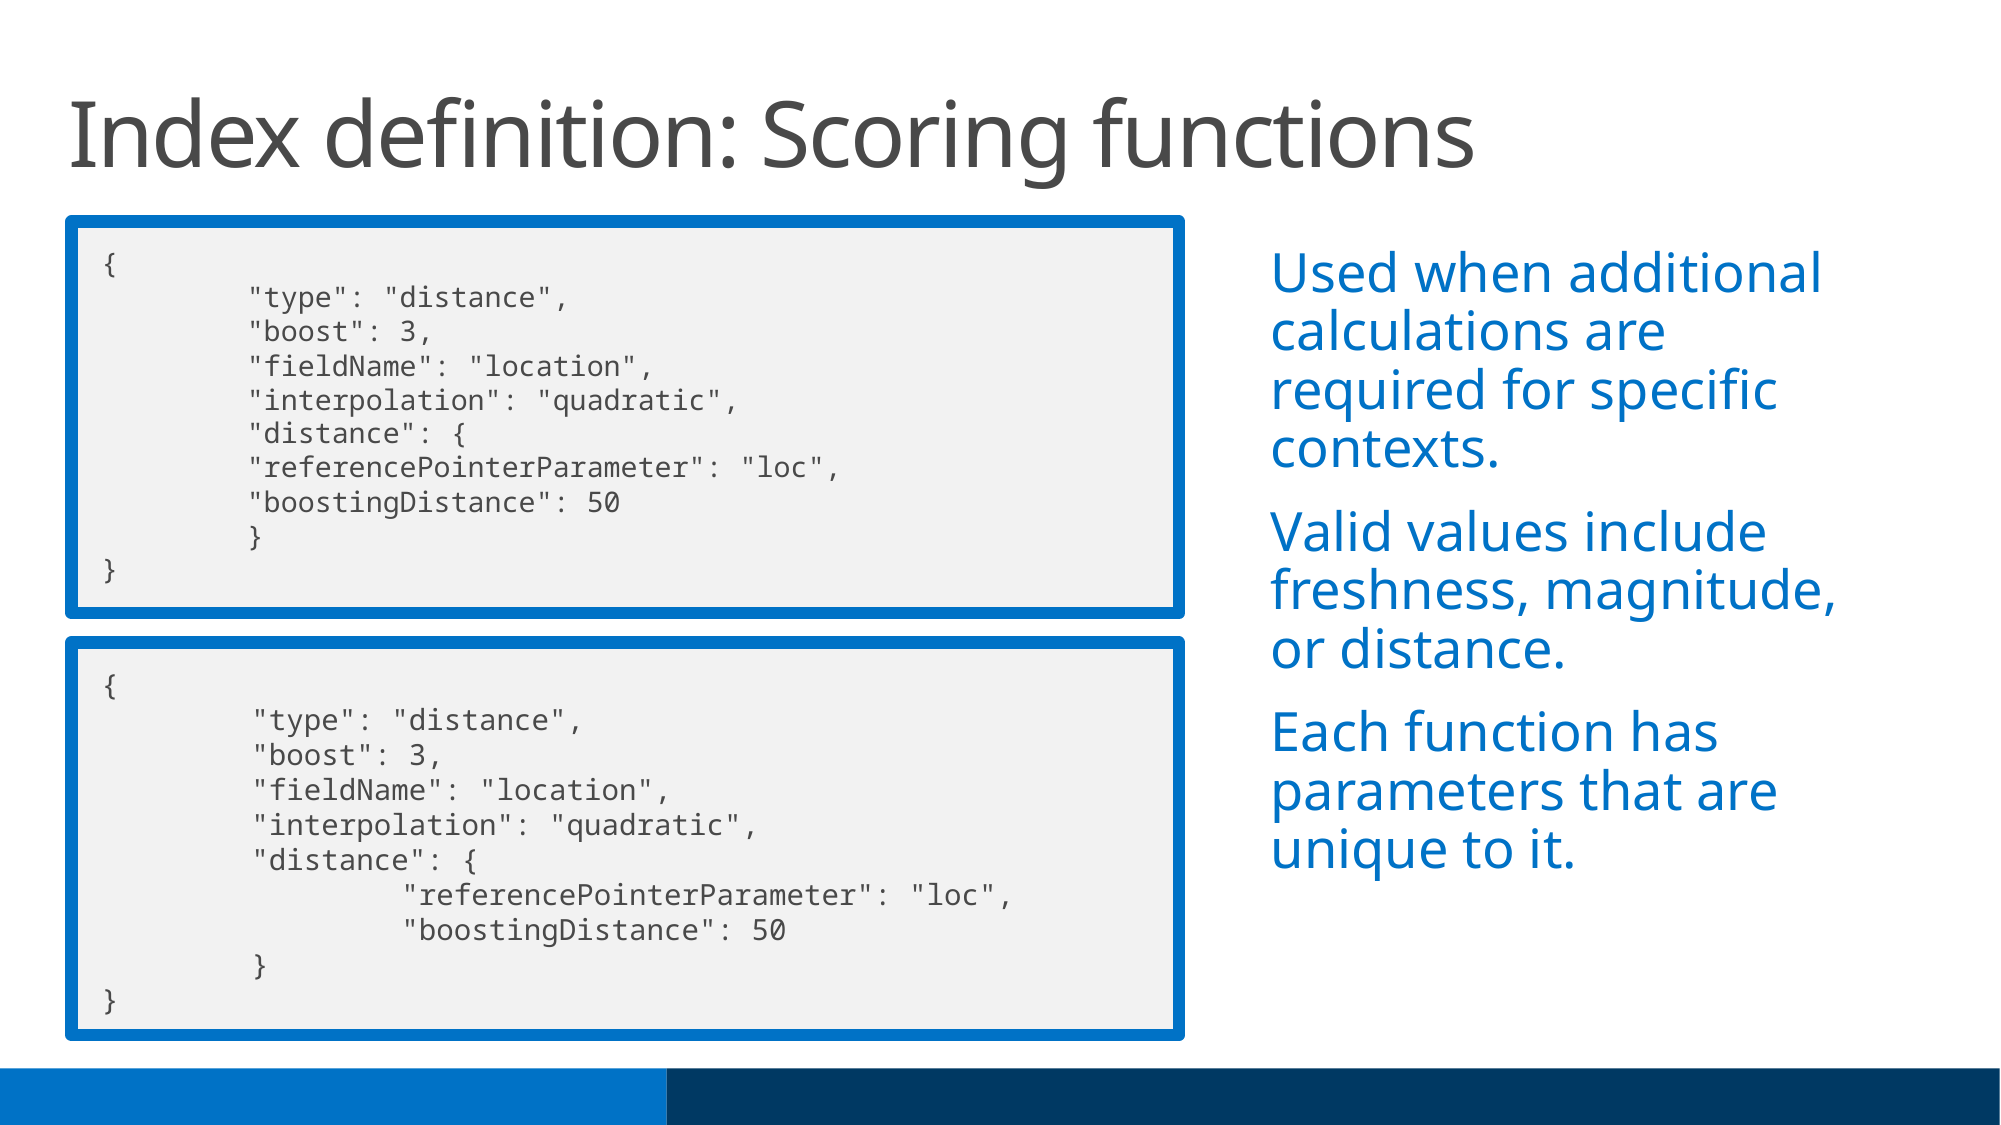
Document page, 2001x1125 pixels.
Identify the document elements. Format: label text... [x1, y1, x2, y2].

list { "type": "distance", "boost": 3, "fieldName": "location", "interpolation": "quadratic", "distance": { "referencePointerParameter": "loc", "boostingDistance": 50 } } [65, 215, 1185, 619]
title Index definition: Scoring functions [44, 42, 1895, 220]
list Used when additional calculations are required for specific contexts. Valid values include freshness, magnitude, or distance. Each function has parameters that are unique to it. [1240, 221, 1895, 1014]
text_box { "type": "distance", "boost": 3, "fieldName": "location", "interpolation": "quadratic", "distance": { "referencePointerParameter": "loc", "boostingDistance": 50 } } [71, 642, 1179, 1036]
